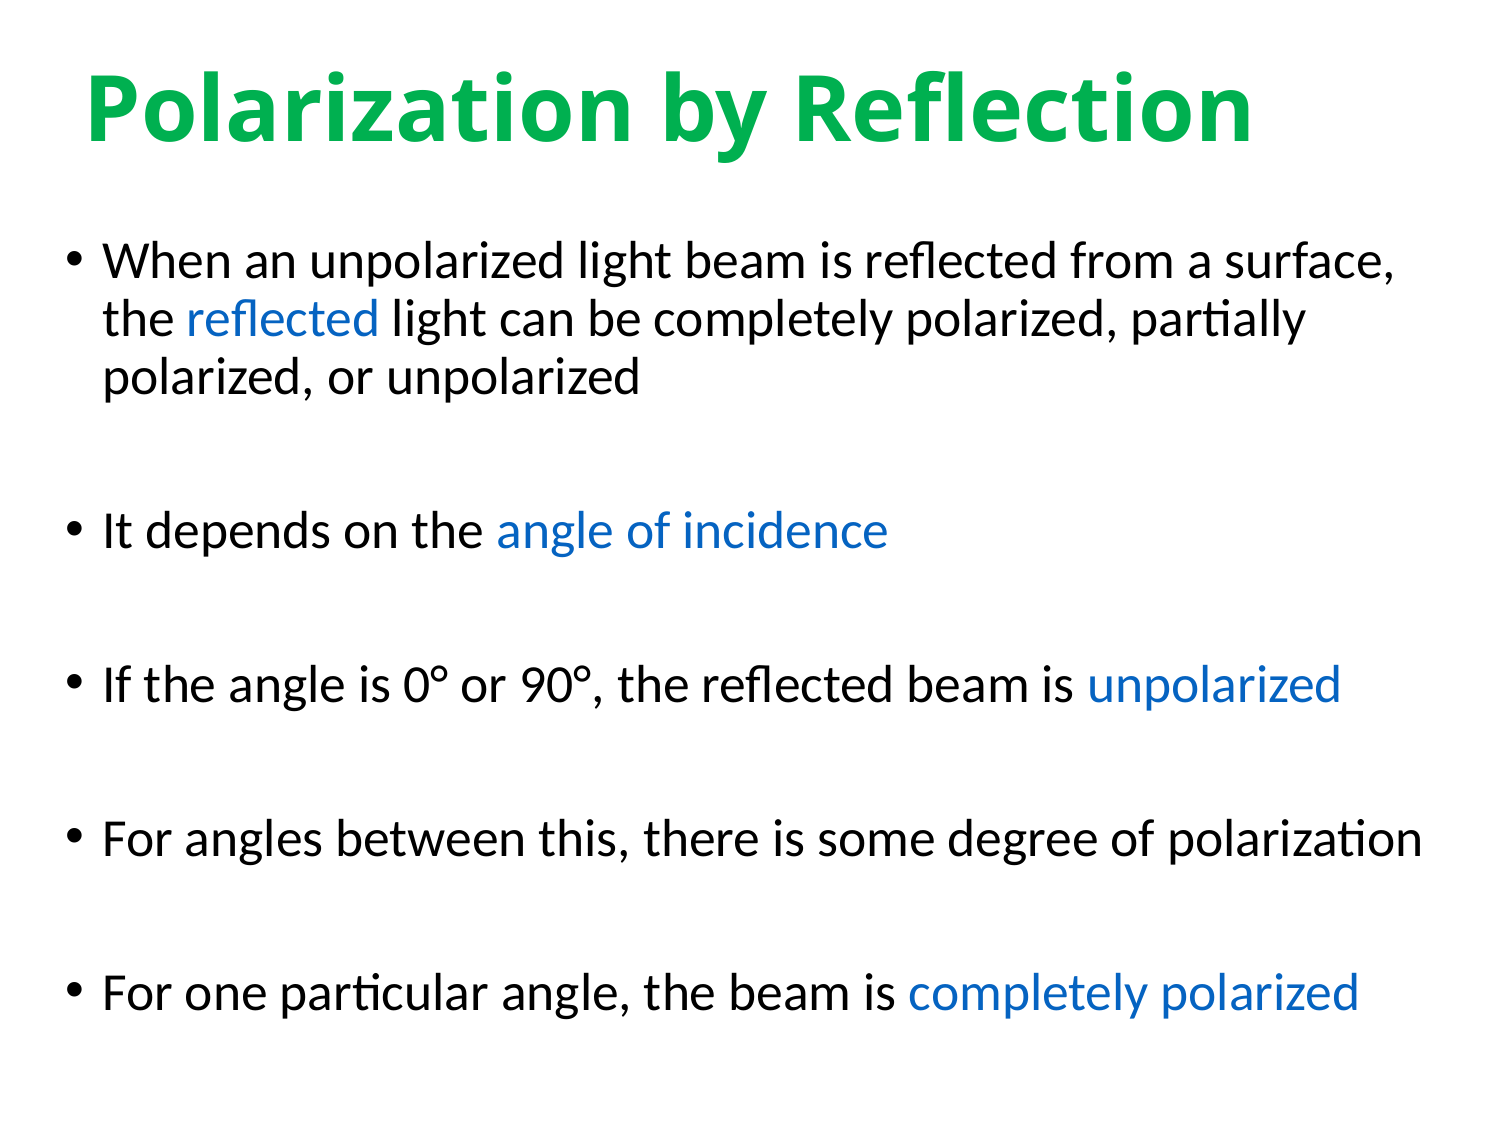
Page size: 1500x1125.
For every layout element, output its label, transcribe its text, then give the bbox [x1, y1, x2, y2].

list When an unpolarized light beam is reflected from a surface, the reflected light can be completely polarized, partially polarized, or unpolarized It depends on the angle of incidence If the angle is 0° or 90°, the reflected beam is unpolarized For angles between this, there is some degree of polarization For one particular angle, the beam is completely polarized [50, 224, 1450, 1075]
title Polarization by Reflection [68, 47, 1441, 176]
